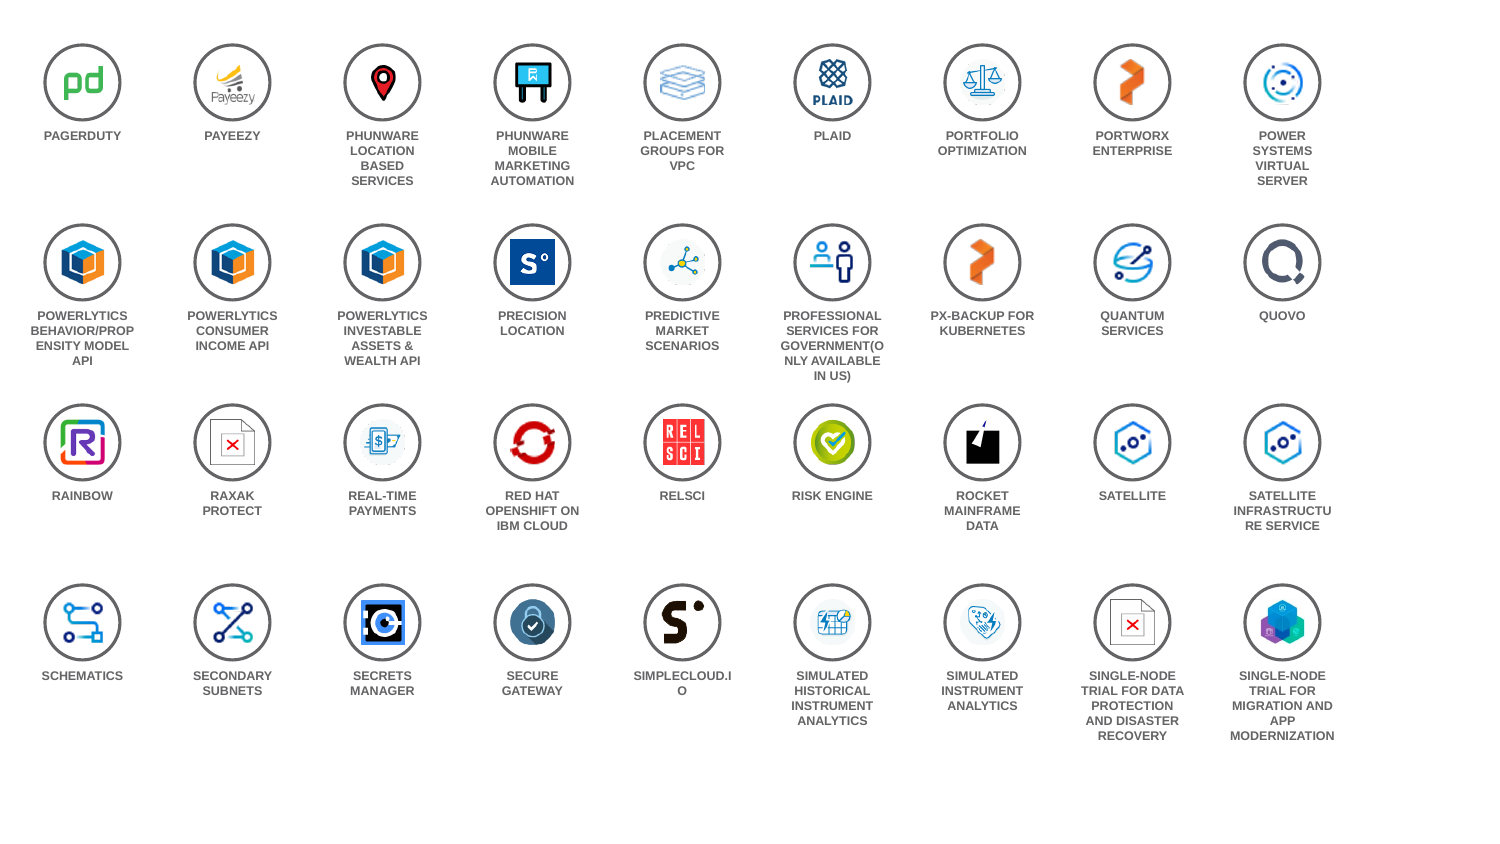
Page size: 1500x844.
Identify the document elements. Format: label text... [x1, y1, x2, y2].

picture [1259, 419, 1306, 466]
picture [1259, 239, 1306, 286]
picture [959, 599, 1006, 646]
picture [209, 239, 256, 286]
text_box [1109, 292, 1156, 300]
text_box [644, 224, 720, 290]
text_box [1094, 404, 1170, 480]
text_box POWER SYSTEMS VIRTUAL SERVER [1229, 127, 1335, 188]
text_box [944, 224, 1020, 290]
text_box [794, 404, 870, 480]
text_box [209, 652, 256, 660]
text_box [59, 292, 106, 300]
text_box [509, 292, 556, 300]
text_box [44, 44, 120, 110]
text_box [44, 584, 120, 650]
text_box [194, 44, 270, 110]
text_box [1109, 652, 1156, 660]
picture [1109, 599, 1156, 646]
text_box SCHEMATICS [29, 667, 135, 683]
text_box SIMULATED HISTORICAL INSTRUMENT ANALYTICS [779, 667, 885, 728]
picture [959, 59, 1006, 106]
picture [359, 59, 406, 106]
picture [659, 239, 706, 286]
picture [1109, 419, 1156, 466]
text_box [1244, 44, 1320, 110]
text_box [809, 292, 856, 300]
picture [59, 599, 106, 646]
text_box SIMPLECLOUD.IO [629, 667, 735, 698]
text_box [1259, 652, 1306, 660]
text_box RELSCI [629, 487, 735, 503]
picture [59, 419, 106, 466]
picture [659, 599, 706, 646]
text_box PAYEEZY [179, 127, 285, 143]
text_box SECONDARY SUBNETS [179, 667, 285, 698]
picture [959, 239, 1006, 286]
text_box SIMULATED INSTRUMENT ANALYTICS [929, 667, 1035, 713]
text_box SINGLE-NODE TRIAL FOR DATA PROTECTION AND DISASTER RECOVERY [1079, 667, 1185, 743]
text_box QUOVO [1229, 307, 1335, 323]
text_box [1094, 584, 1170, 650]
text_box [944, 404, 1020, 480]
text_box POWERLYTICS BEHAVIOR/PROPENSITY MODEL API [29, 307, 135, 368]
text_box [494, 584, 570, 650]
text_box [359, 112, 406, 120]
text_box [1109, 112, 1156, 120]
text_box [1259, 112, 1306, 120]
text_box SATELLITE [1079, 487, 1185, 503]
text_box [209, 292, 256, 300]
text_box PLAID [779, 127, 885, 143]
text_box RAINBOW [29, 487, 135, 503]
text_box [359, 652, 406, 660]
picture [809, 239, 856, 286]
text_box [194, 584, 270, 650]
text_box [959, 292, 1006, 300]
text_box [1244, 224, 1320, 290]
text_box [344, 44, 420, 110]
text_box SATELLITE INFRASTRUCTURE SERVICE [1229, 487, 1335, 533]
picture [359, 239, 406, 286]
picture [659, 59, 706, 106]
text_box PORTFOLIO OPTIMIZATION [929, 127, 1035, 158]
text_box [494, 224, 570, 290]
picture [659, 419, 706, 466]
text_box [344, 404, 420, 480]
text_box SECRETS MANAGER [329, 667, 435, 698]
picture [509, 239, 556, 286]
text_box PREDICTIVE MARKET SCENARIOS [629, 307, 735, 353]
picture [59, 239, 106, 286]
text_box [59, 652, 106, 660]
picture [509, 599, 556, 646]
text_box PLACEMENT GROUPS FOR VPC [629, 127, 735, 173]
text_box [659, 652, 706, 660]
text_box PX-BACKUP FOR KUBERNETES [929, 307, 1035, 338]
text_box [509, 112, 556, 120]
text_box [1094, 224, 1170, 290]
text_box [494, 44, 570, 110]
picture [359, 419, 406, 466]
text_box RAXAK PROTECT [179, 487, 285, 518]
text_box [359, 292, 406, 300]
text_box PRECISION LOCATION [479, 307, 585, 338]
text_box RED HAT OPENSHIFT ON IBM CLOUD [479, 487, 585, 533]
text_box PHUNWARE MOBILE MARKETING AUTOMATION [479, 127, 585, 188]
picture [209, 599, 256, 646]
text_box [44, 404, 120, 480]
text_box [1259, 292, 1306, 300]
text_box [509, 652, 556, 660]
picture [809, 599, 856, 646]
text_box [344, 584, 420, 650]
text_box QUANTUM SERVICES [1079, 307, 1185, 338]
text_box [794, 44, 870, 110]
text_box [944, 584, 1020, 650]
picture [509, 59, 556, 106]
text_box REAL-TIME PAYMENTS [329, 487, 435, 518]
text_box [959, 112, 1006, 120]
text_box [809, 112, 856, 120]
text_box RISK ENGINE [779, 487, 885, 503]
text_box [659, 112, 706, 120]
picture [59, 59, 106, 106]
picture [1109, 239, 1156, 286]
picture [359, 599, 406, 646]
text_box [659, 292, 706, 300]
picture [209, 59, 256, 106]
text_box PHUNWARE LOCATION BASED SERVICES [329, 127, 435, 188]
text_box [644, 44, 720, 110]
text_box ROCKET MAINFRAME DATA [929, 487, 1035, 533]
picture [1259, 599, 1306, 646]
text_box [944, 44, 1020, 110]
picture [1109, 59, 1156, 106]
text_box SECURE GATEWAY [479, 667, 585, 698]
text_box POWERLYTICS INVESTABLE ASSETS & WEALTH API [329, 307, 435, 368]
picture [809, 419, 856, 466]
picture [1259, 59, 1306, 106]
text_box [194, 404, 270, 480]
text_box POWERLYTICS CONSUMER INCOME API [179, 307, 285, 353]
text_box [494, 404, 570, 480]
text_box [1244, 404, 1320, 480]
picture [509, 419, 556, 466]
picture [209, 419, 256, 466]
text_box [59, 112, 106, 120]
text_box [209, 112, 256, 120]
text_box [794, 224, 870, 290]
text_box SINGLE-NODE TRIAL FOR MIGRATION AND APP MODERNIZATION [1229, 667, 1335, 743]
text_box [344, 224, 420, 290]
text_box [794, 584, 870, 650]
text_box PROFESSIONAL SERVICES FOR GOVERNMENT(ONLY AVAILABLE IN US) [779, 307, 885, 383]
text_box PAGERDUTY [29, 127, 135, 143]
text_box [644, 584, 720, 650]
picture [959, 419, 1006, 466]
text_box PORTWORX ENTERPRISE [1079, 127, 1185, 158]
picture [809, 59, 856, 106]
text_box [959, 652, 1006, 660]
text_box [194, 224, 270, 290]
text_box [644, 404, 720, 480]
text_box [44, 224, 120, 290]
text_box [1244, 584, 1320, 650]
text_box [809, 652, 856, 660]
text_box [1094, 44, 1170, 110]
